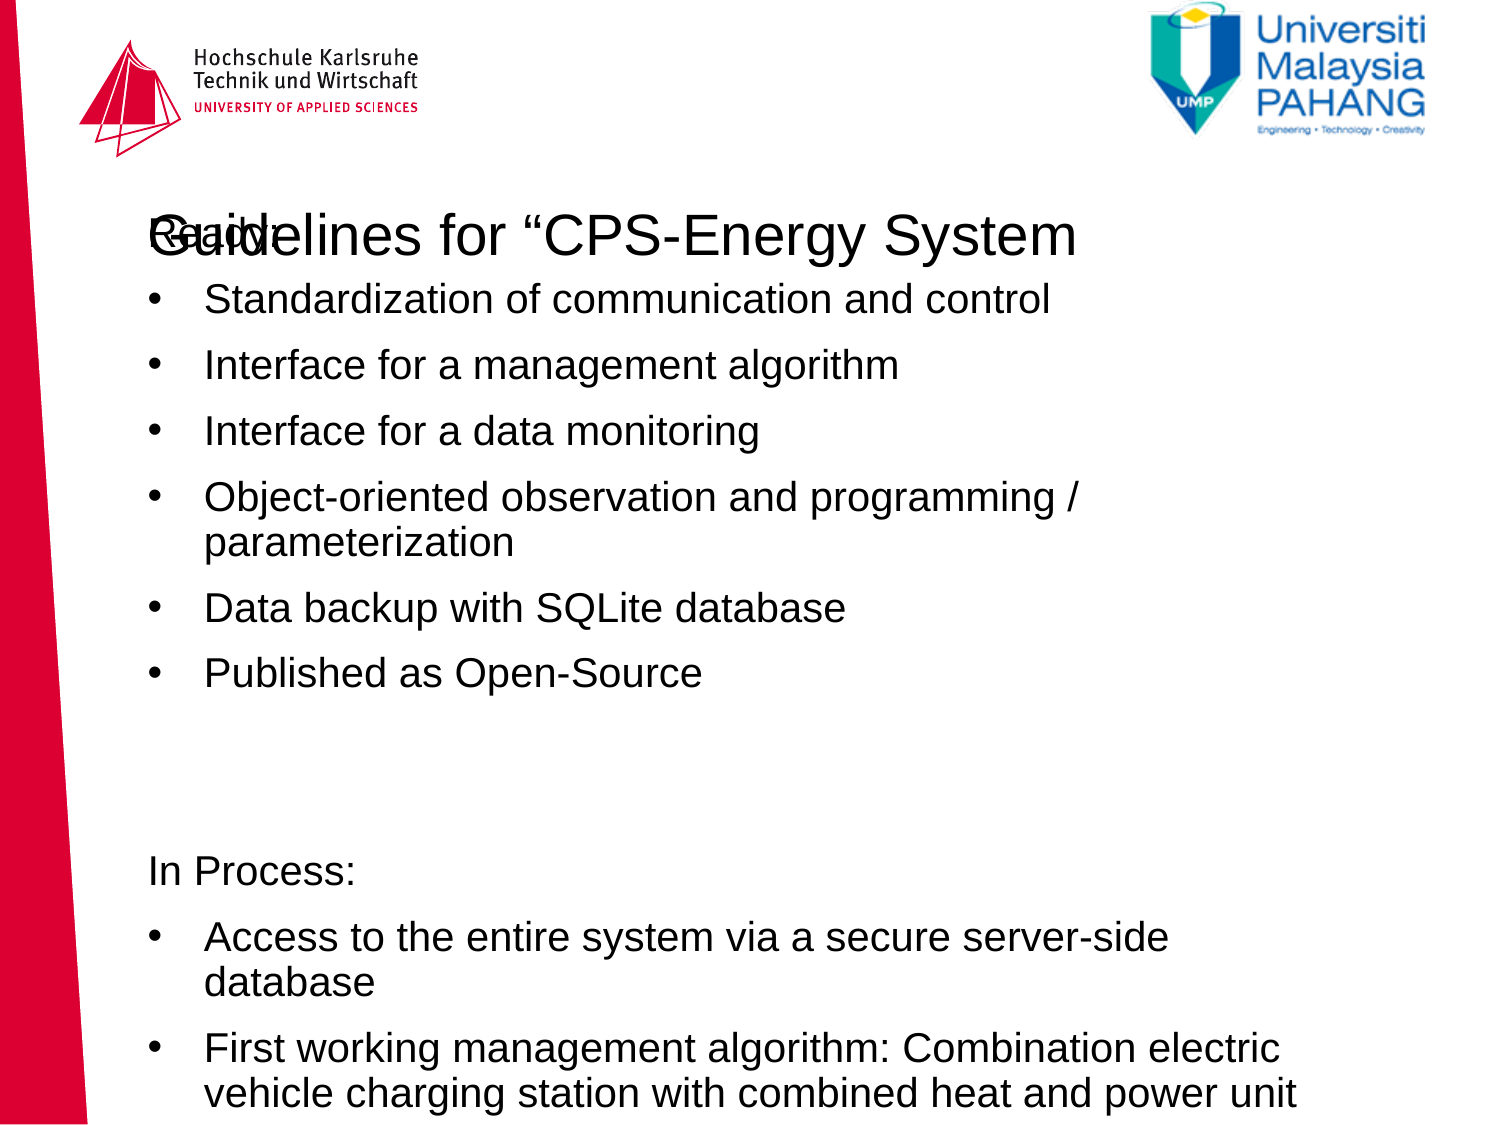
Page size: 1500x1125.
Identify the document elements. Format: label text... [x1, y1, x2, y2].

subtitle Ready: Standardization of communication and control Interface for a management algorithm Interface for a data monitoring Object-oriented observation and programming / parameterization Data backup with SQLite database Published as Open-Source In Process: Access to the entire system via a secure server-side database First working management algorithm: Combination electric vehicle charging station with combined heat and power unit [147, 294, 1343, 1034]
picture [1148, 0, 1425, 141]
title Guidelines for “CPS-Energy System [147, 157, 1425, 316]
